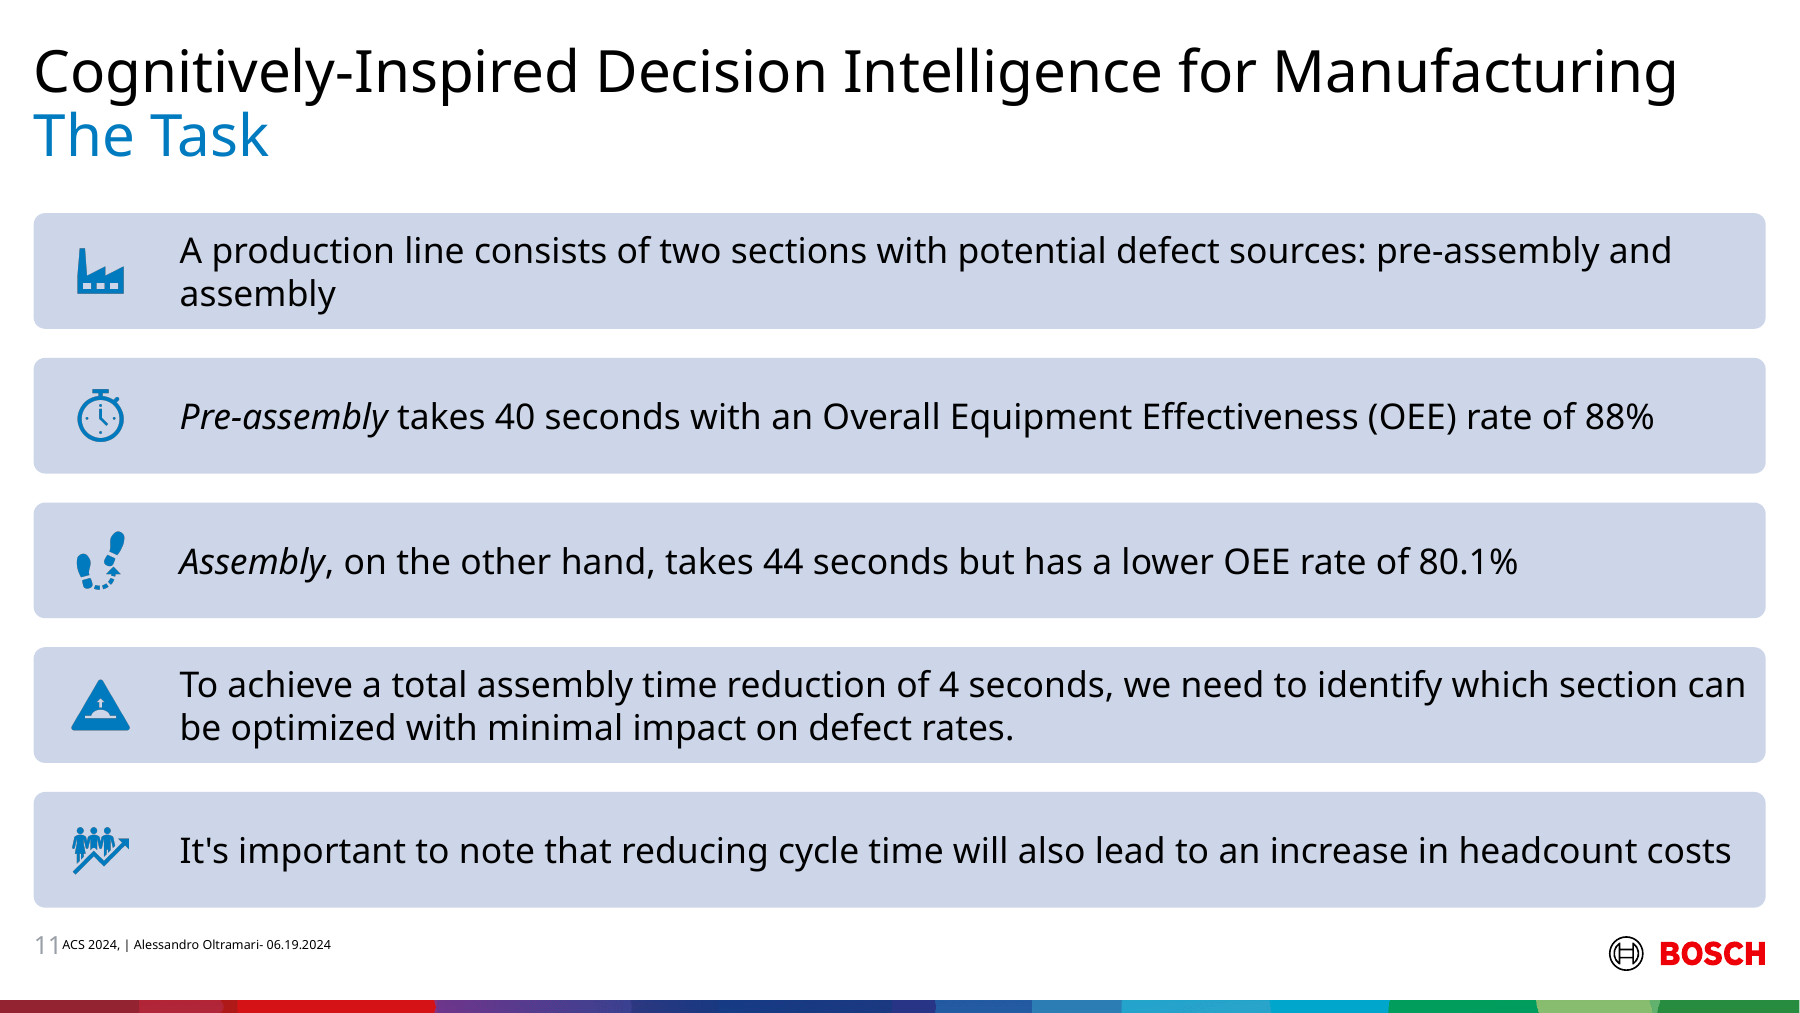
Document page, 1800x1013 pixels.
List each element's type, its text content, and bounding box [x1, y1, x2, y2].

title The Task [33, 107, 1766, 171]
slide_number 11 [33, 929, 81, 997]
text_box ACS 2024, | Alessandro Oltramari- 06.19.2024 [81, 929, 347, 959]
picture [1388, 1000, 1800, 1013]
list Cognitively-Inspired Decision Intelligence for Manufacturing [33, 42, 1766, 107]
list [33, 212, 1766, 909]
picture [0, 1000, 1270, 1013]
